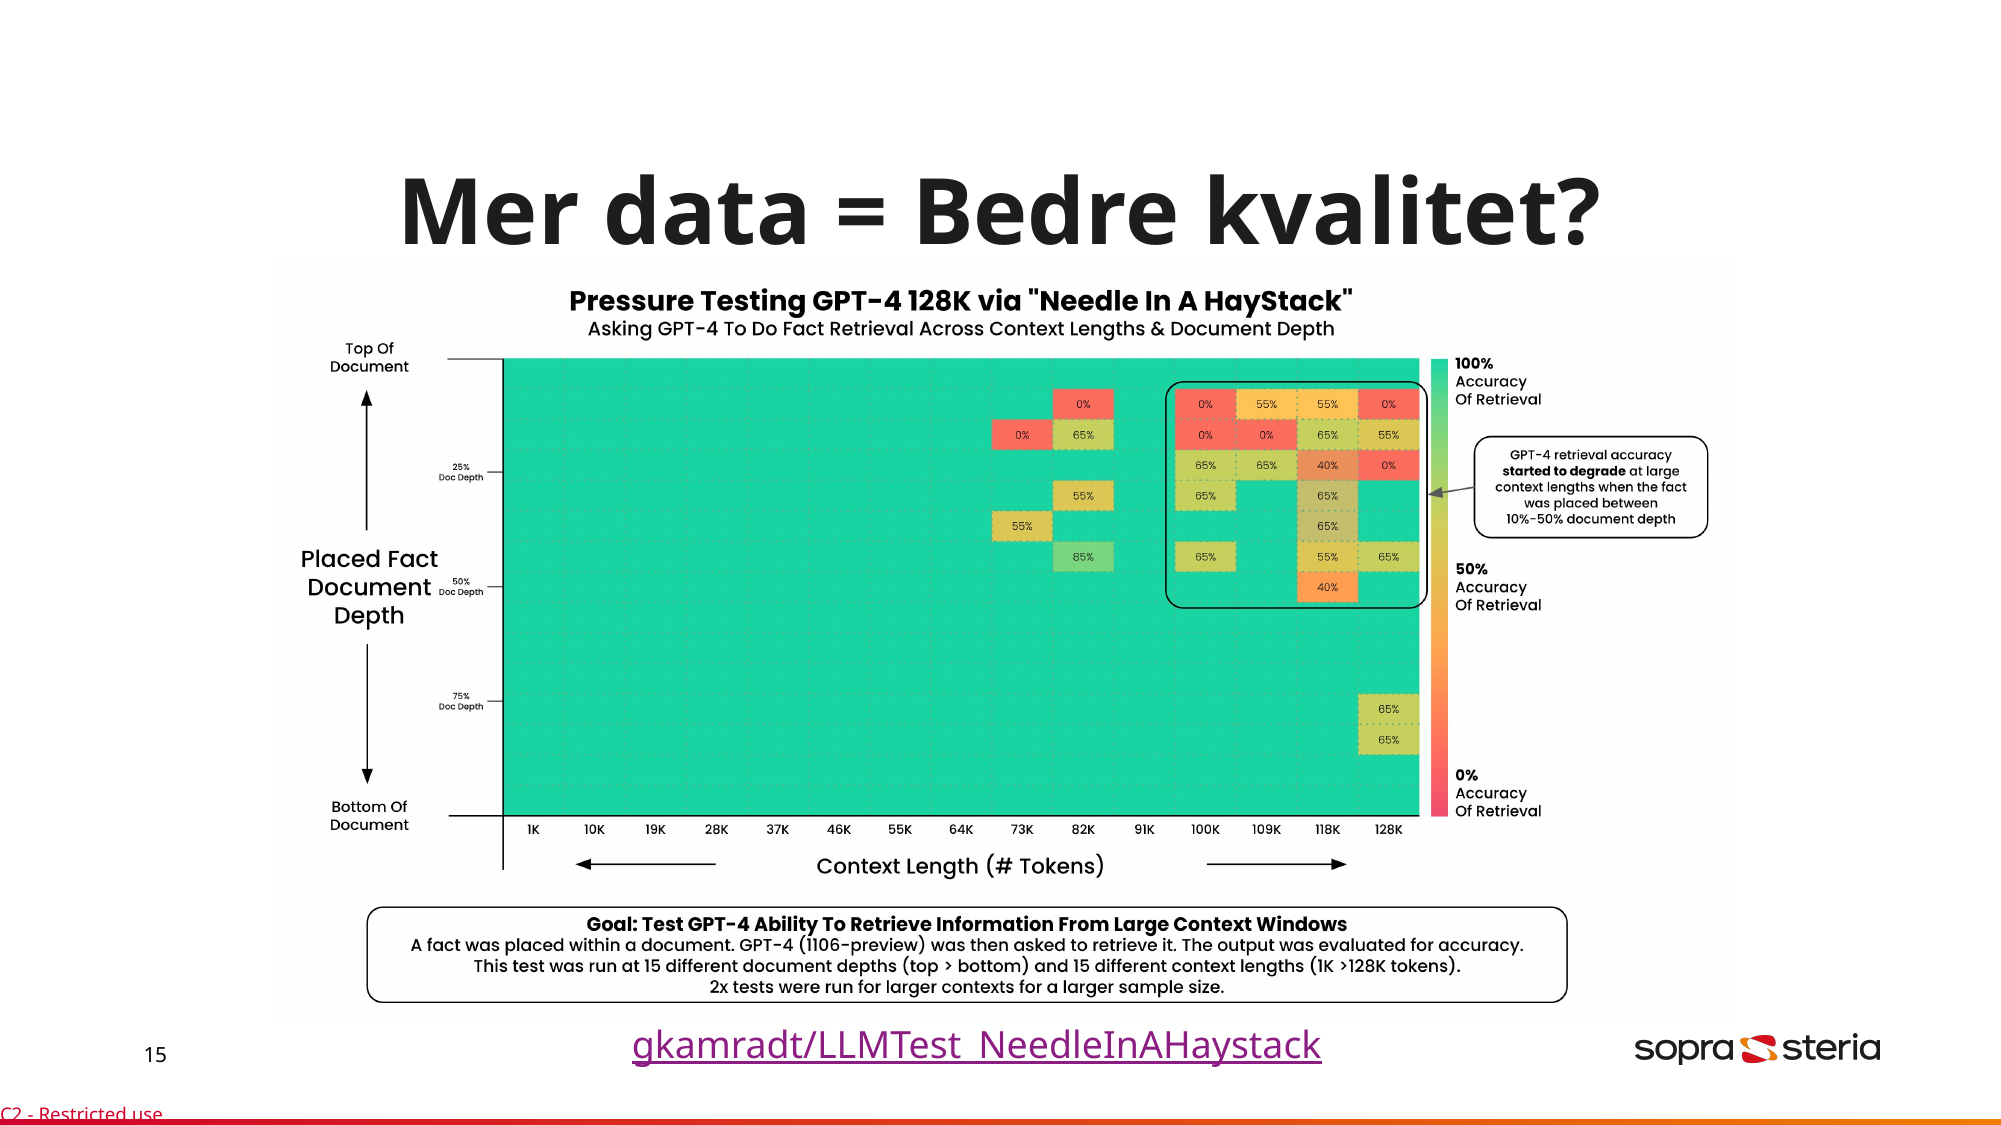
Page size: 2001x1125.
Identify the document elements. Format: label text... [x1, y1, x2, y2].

picture [270, 259, 1734, 1026]
picture [1797, 1033, 1880, 1065]
title Mer data = Bedre kvalitet? [82, 64, 1918, 272]
text_box gkamradt/LLMTest_NeedleInAHaystack [617, 1013, 1797, 1080]
